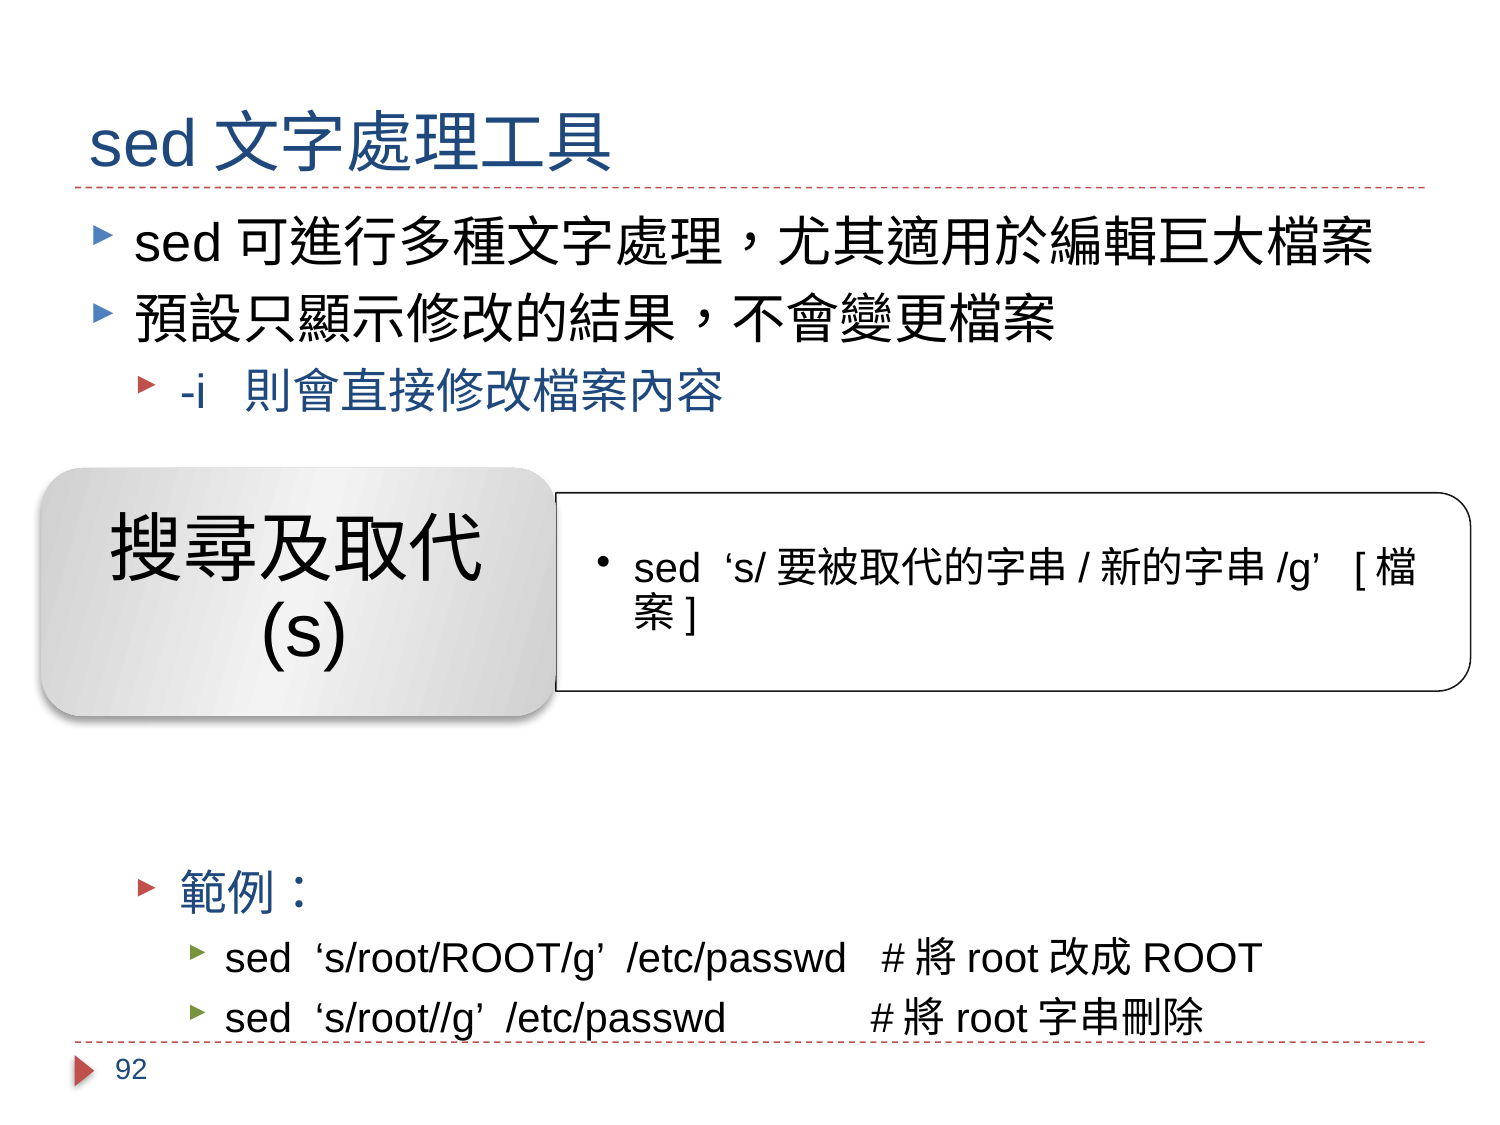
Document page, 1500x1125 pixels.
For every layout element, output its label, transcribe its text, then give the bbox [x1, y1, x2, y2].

list sed可進行多種文字處理，尤其適用於編輯巨大檔案 預設只顯示修改的結果，不會變更檔案 -i 則會直接修改檔案內容 範例： sed ‘s/root/ROOT/g’ /etc/passwd #將root改成ROOT sed ‘s/root//g’ /etc/passwd #將root字串刪除 [75, 728, 1425, 1010]
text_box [41, 467, 1471, 717]
slide_number 92 [100, 1042, 426, 1103]
list sed可進行多種文字處理，尤其適用於編輯巨大檔案 預設只顯示修改的結果，不會變更檔案 -i 則會直接修改檔案內容 範例： sed ‘s/root/ROOT/g’ /etc/passwd #將root改成ROOT sed ‘s/root//g’ /etc/passwd #將root字串刪除 [75, 200, 1425, 467]
title sed文字處理工具 [75, 24, 1425, 188]
